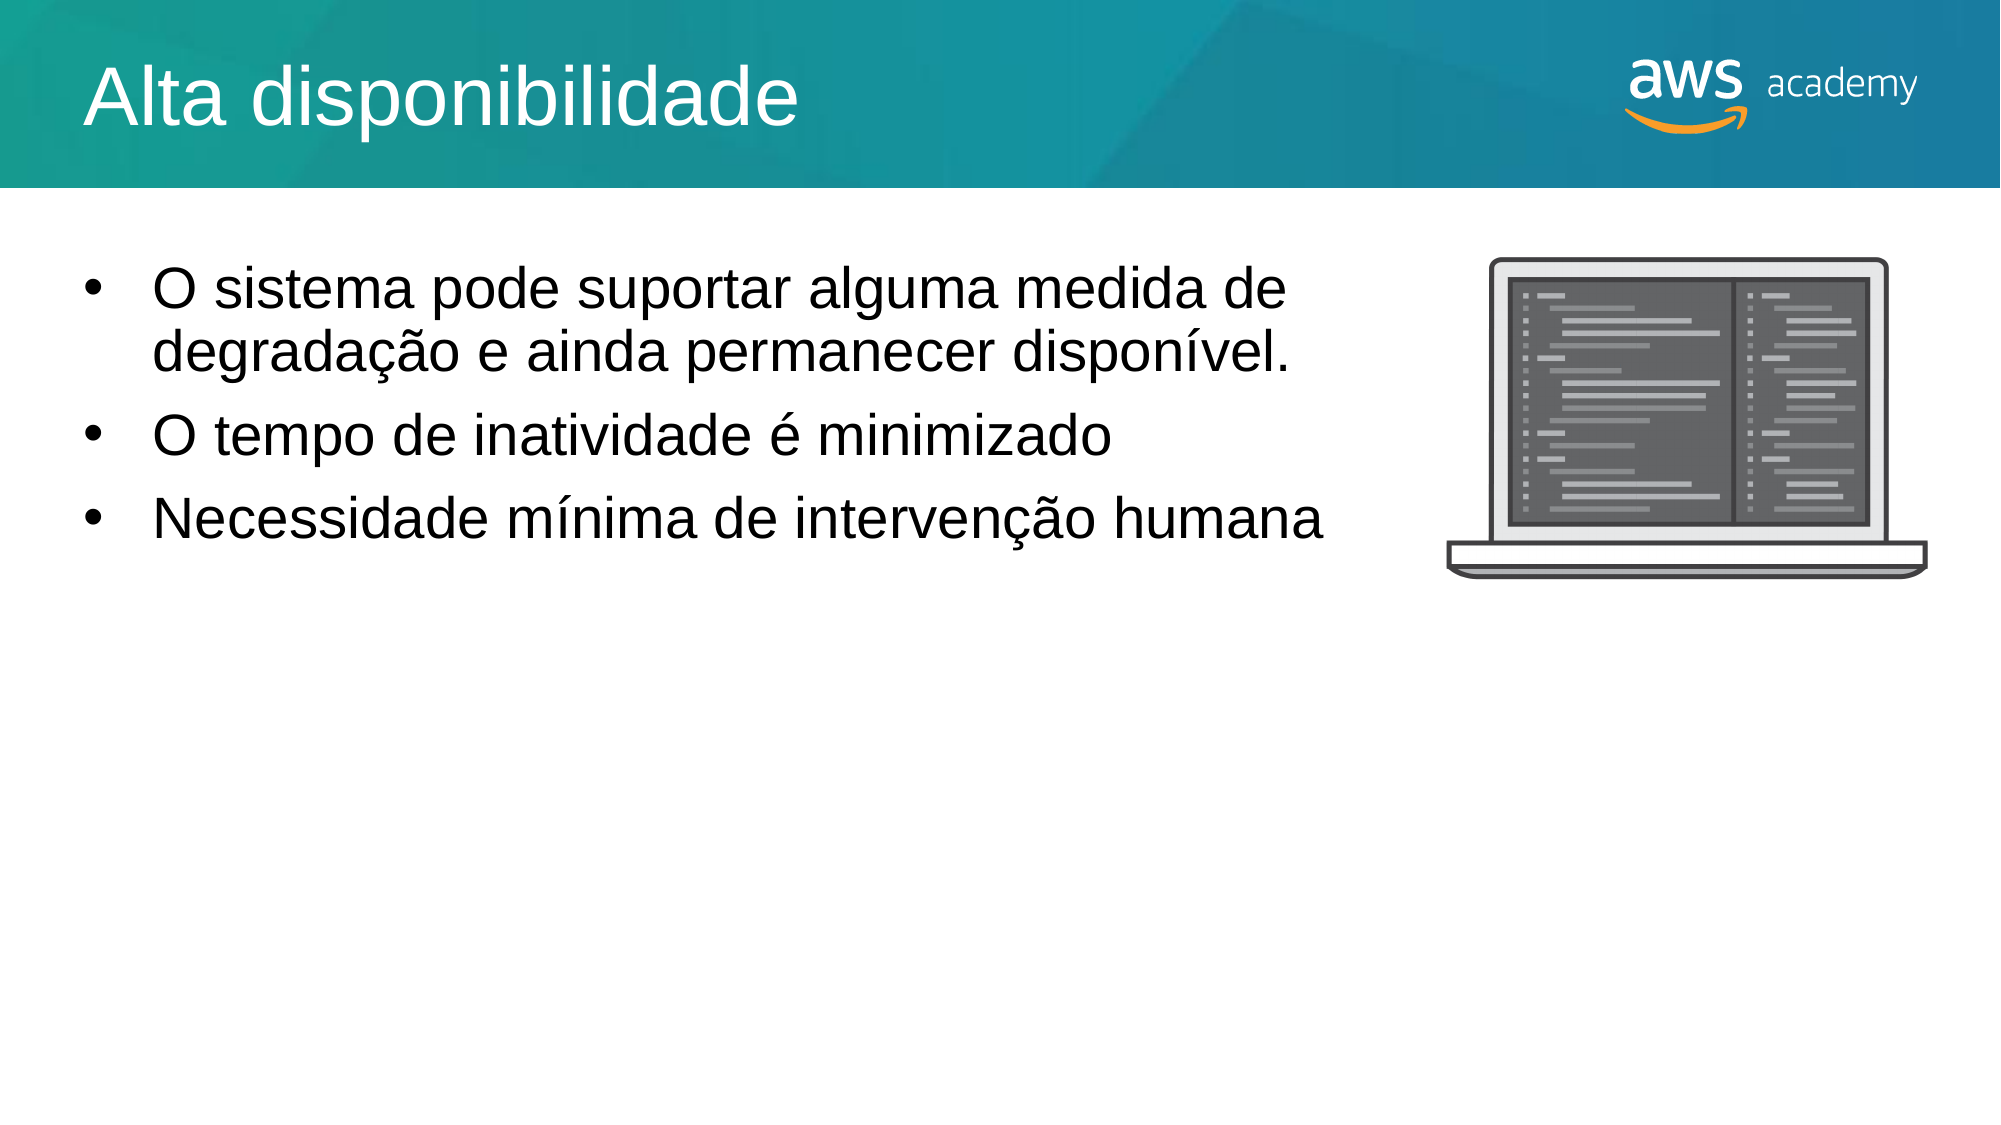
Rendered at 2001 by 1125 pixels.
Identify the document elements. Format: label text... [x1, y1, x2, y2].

picture [0, 0, 2000, 188]
picture [1441, 250, 1932, 589]
title Alta disponibilidade [68, 59, 1551, 138]
text_box O sistema pode suportar alguma medida de degradação e ainda permanecer disponível. O tempo de inatividade é minimizado Necessidade mínima de intervenção humana [68, 250, 1470, 1014]
